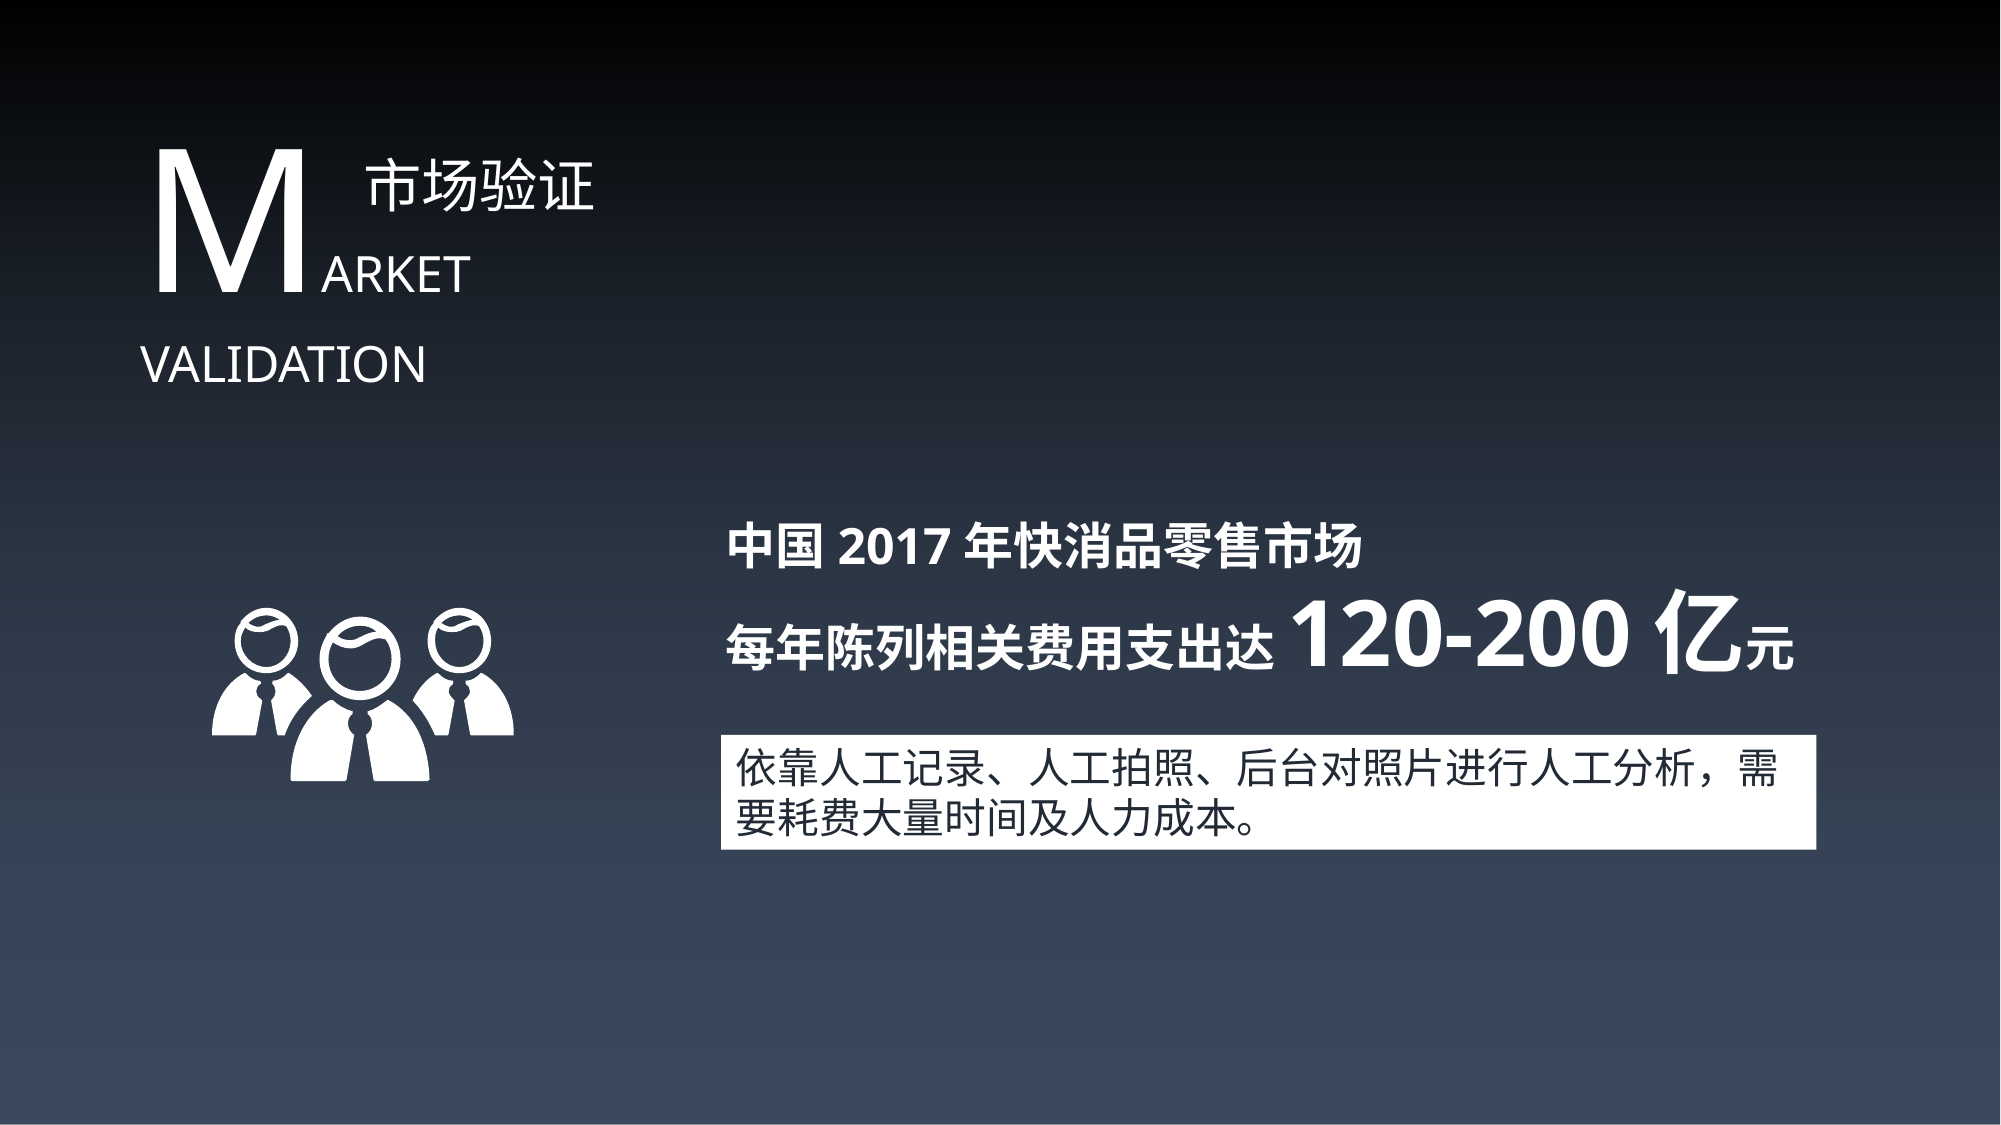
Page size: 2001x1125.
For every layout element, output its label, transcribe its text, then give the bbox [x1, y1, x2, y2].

text_box 依靠人工记录、人工拍照、后台对照片进行人工分析，需要耗费大量时间及人力成本。 [721, 734, 1817, 850]
text_box 市场验证 [348, 141, 649, 226]
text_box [211, 607, 514, 782]
text_box 中国2017年快消品零售市场 每年陈列相关费用支出达120-200亿元 [710, 507, 1811, 693]
text_box MARKET VALIDATION [125, 85, 649, 400]
picture [0, 0, 2001, 1125]
